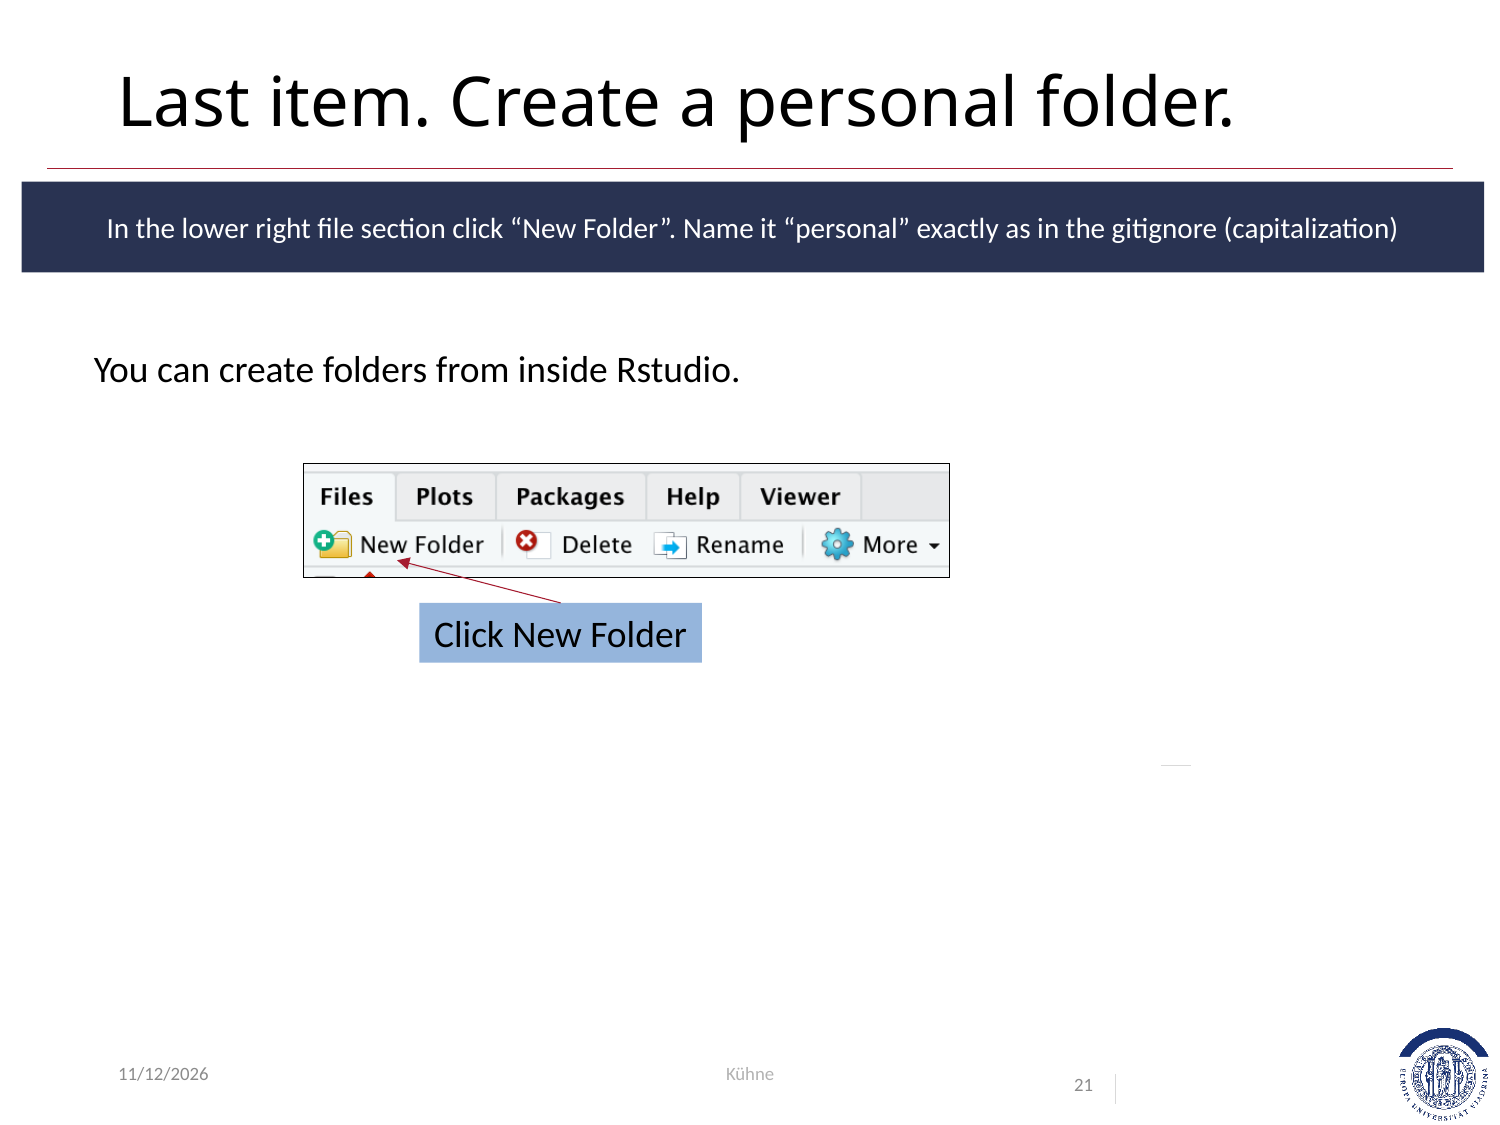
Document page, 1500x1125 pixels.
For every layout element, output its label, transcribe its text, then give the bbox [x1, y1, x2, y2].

text_box You can create folders from inside Rstudio. [78, 337, 1397, 398]
footer Kühne [496, 1042, 1004, 1103]
text_box Click New Folder [419, 602, 702, 663]
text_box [396, 560, 561, 603]
picture [1396, 1025, 1491, 1123]
text_box In the lower right file section click “New Folder”. Name it “personal” exactly as in the gitignore (capitalization) [21, 181, 1485, 273]
slide_number 21 [1059, 1042, 1200, 1103]
picture [303, 463, 950, 578]
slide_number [103, 1042, 441, 1103]
title Last item. Create a personal folder. [103, 59, 1397, 157]
